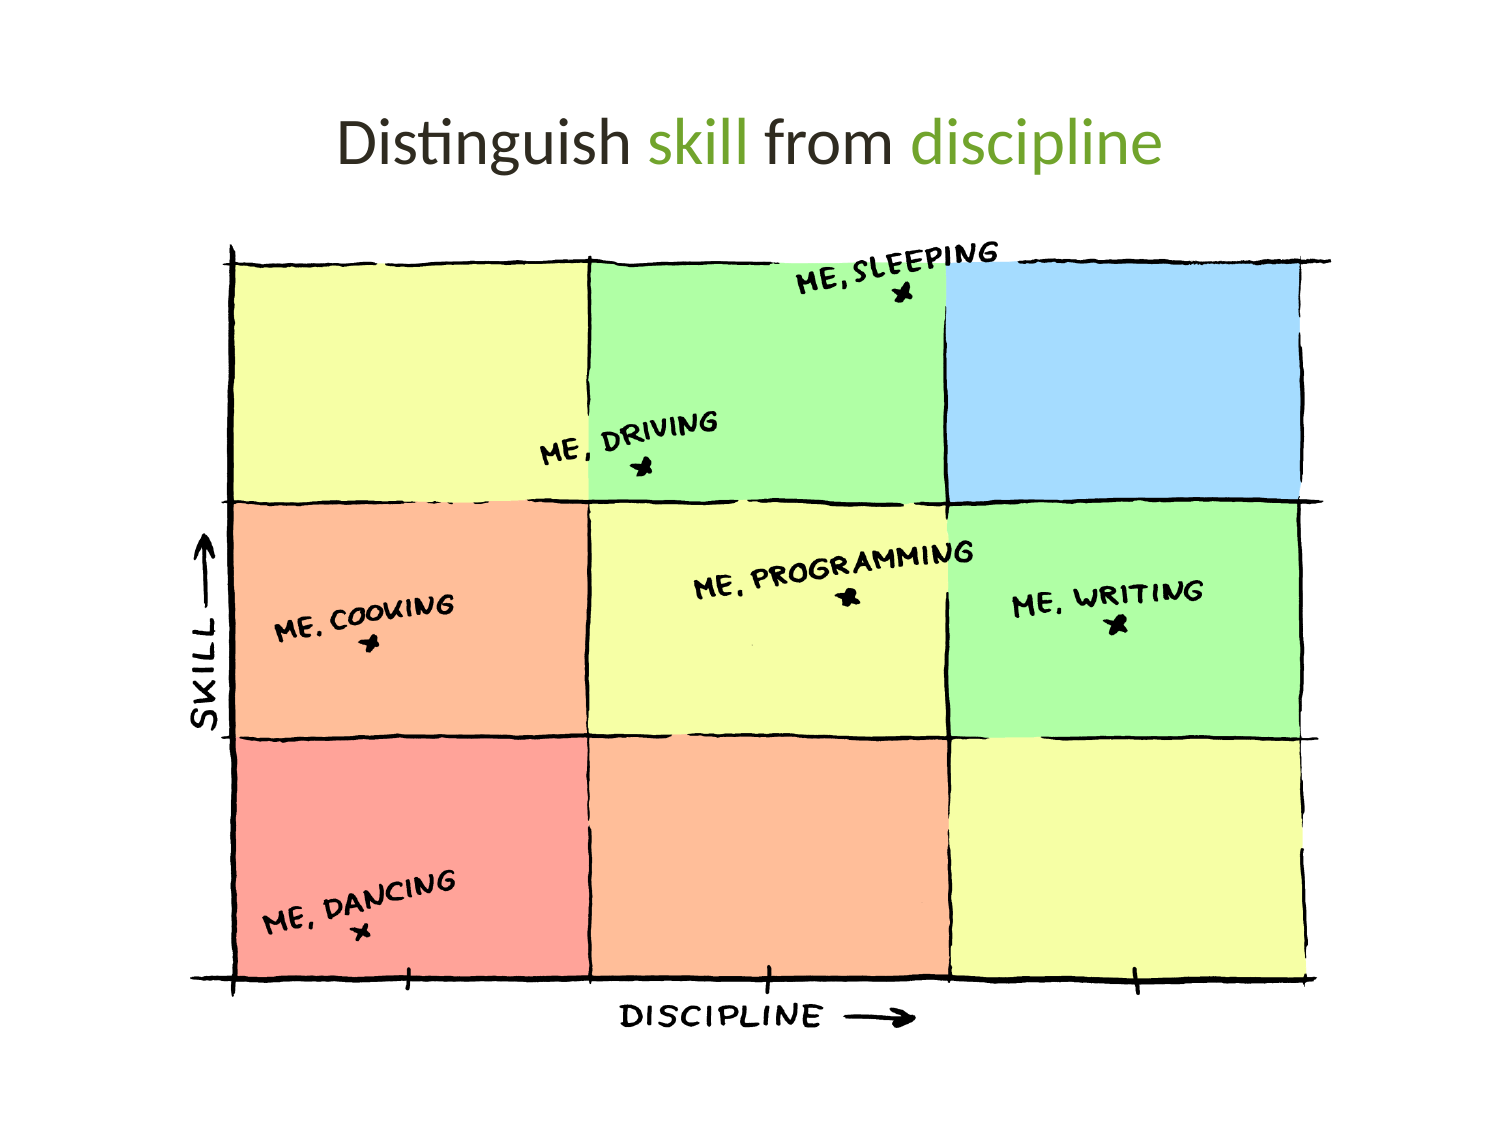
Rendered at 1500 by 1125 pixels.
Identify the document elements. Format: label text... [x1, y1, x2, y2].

title Distinguish skill from discipline [35, 44, 1465, 232]
picture [170, 231, 1341, 1040]
